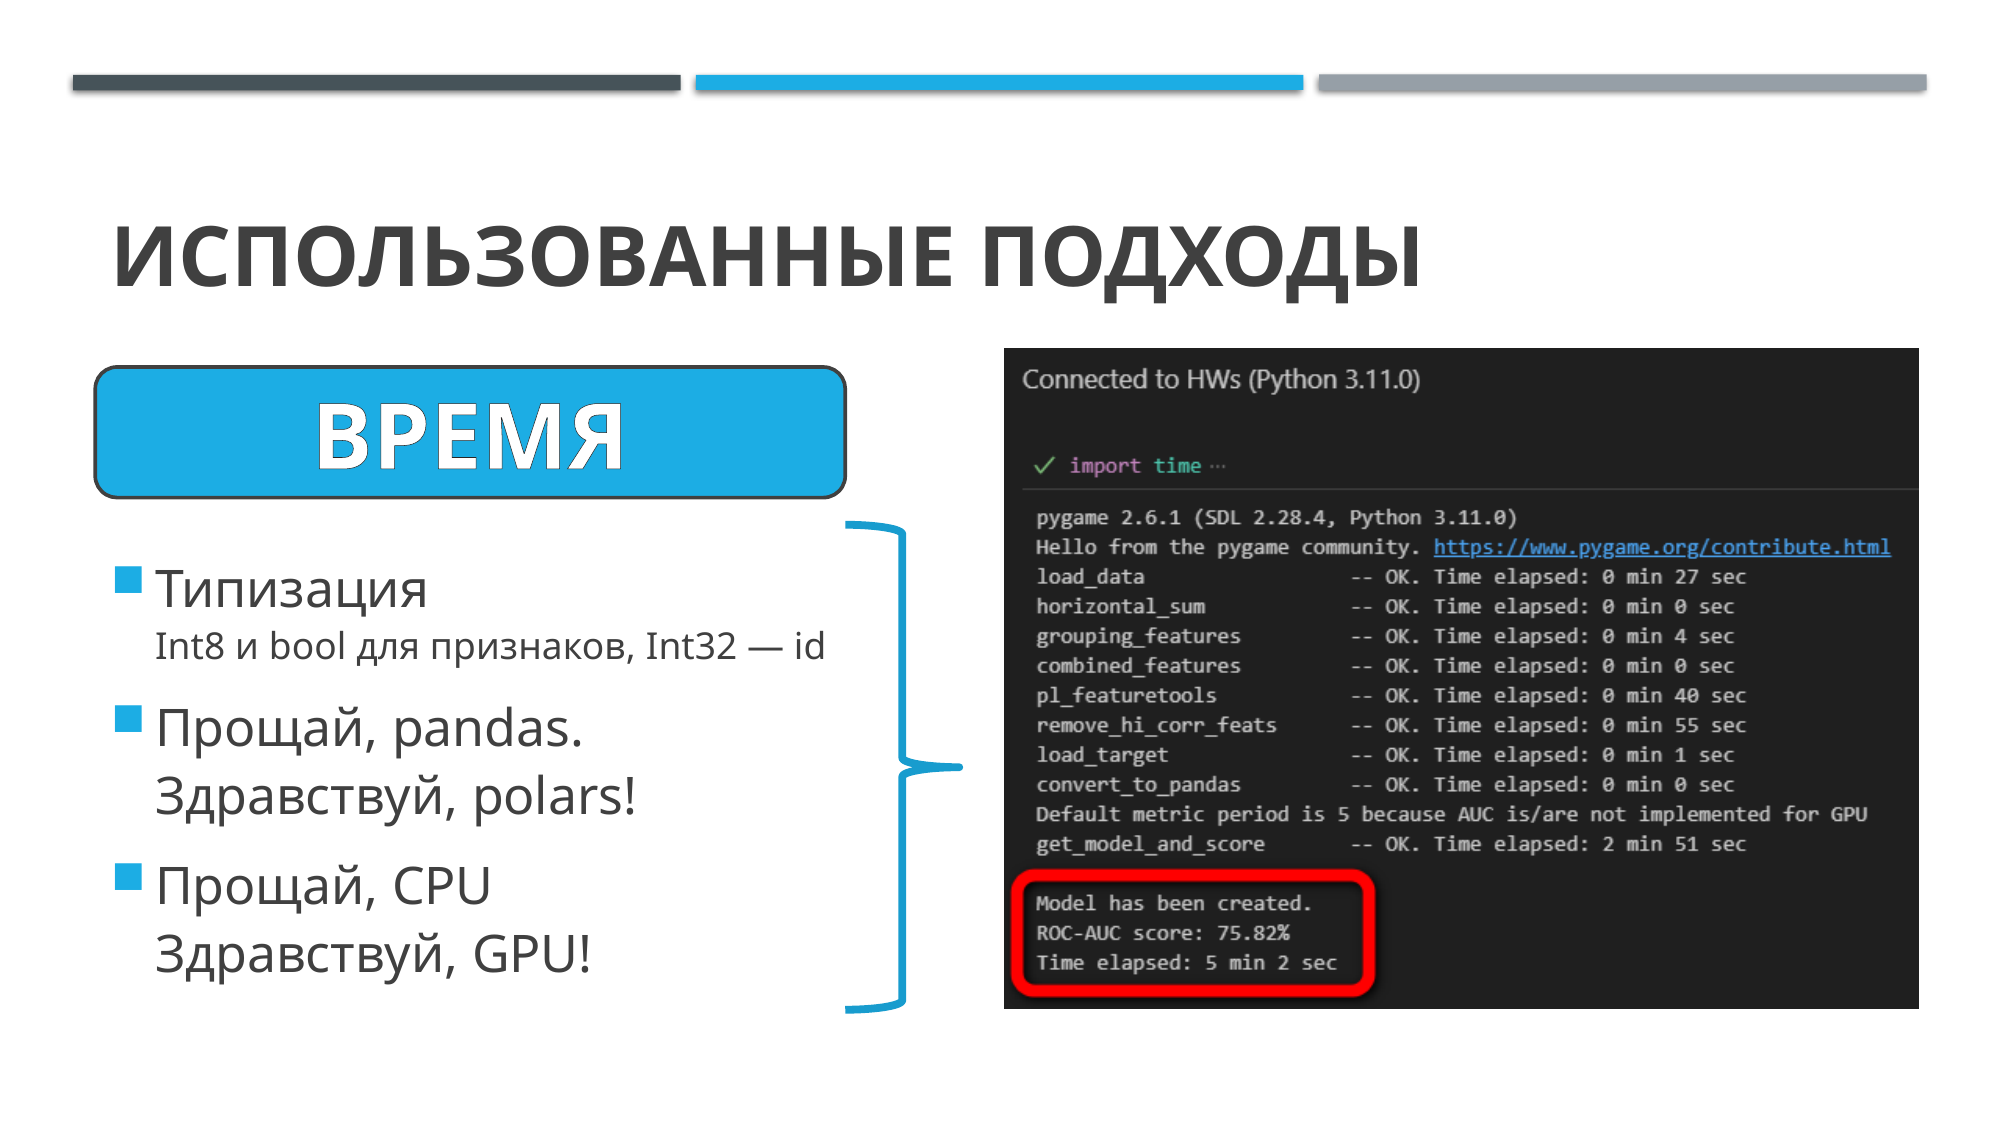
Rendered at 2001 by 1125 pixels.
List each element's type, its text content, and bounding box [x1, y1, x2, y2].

title Использованные подходы [95, 115, 1905, 311]
text_box ВРЕМЯ [93, 365, 848, 500]
text_box Типизация Int8 и bool для признаков, Int32 — id Прощай, pandas. Здравствуй, polars! Прощай, CPU Здравствуй, GPU! [95, 524, 845, 1008]
text_box [845, 523, 961, 1011]
picture [1003, 347, 1919, 1010]
